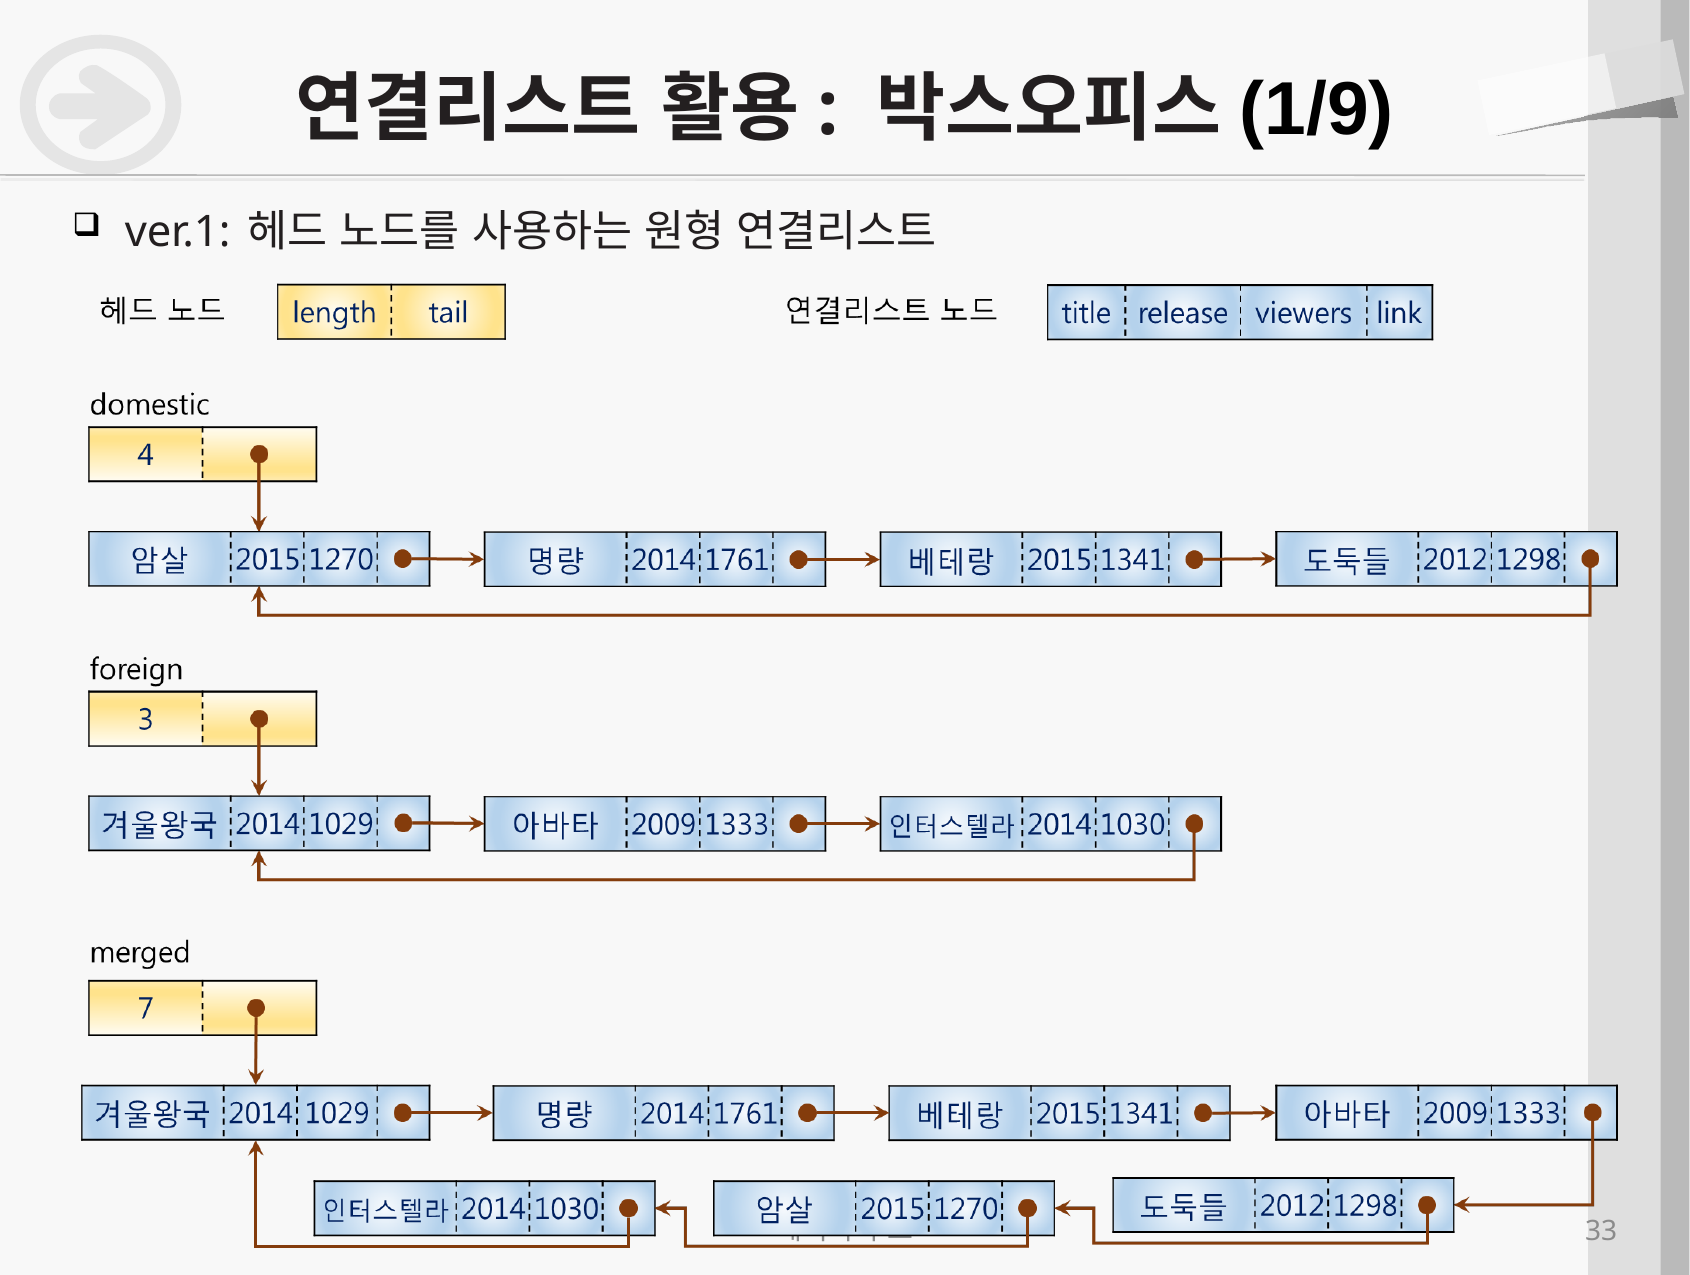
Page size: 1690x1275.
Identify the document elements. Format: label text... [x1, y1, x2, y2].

title 연결리스트 활용: 박스오피스(1/9) [57, 28, 1633, 181]
picture [70, 279, 1619, 1248]
list ver.1: 헤드 노드를 사용하는 원형 연결리스트 [57, 195, 1633, 263]
